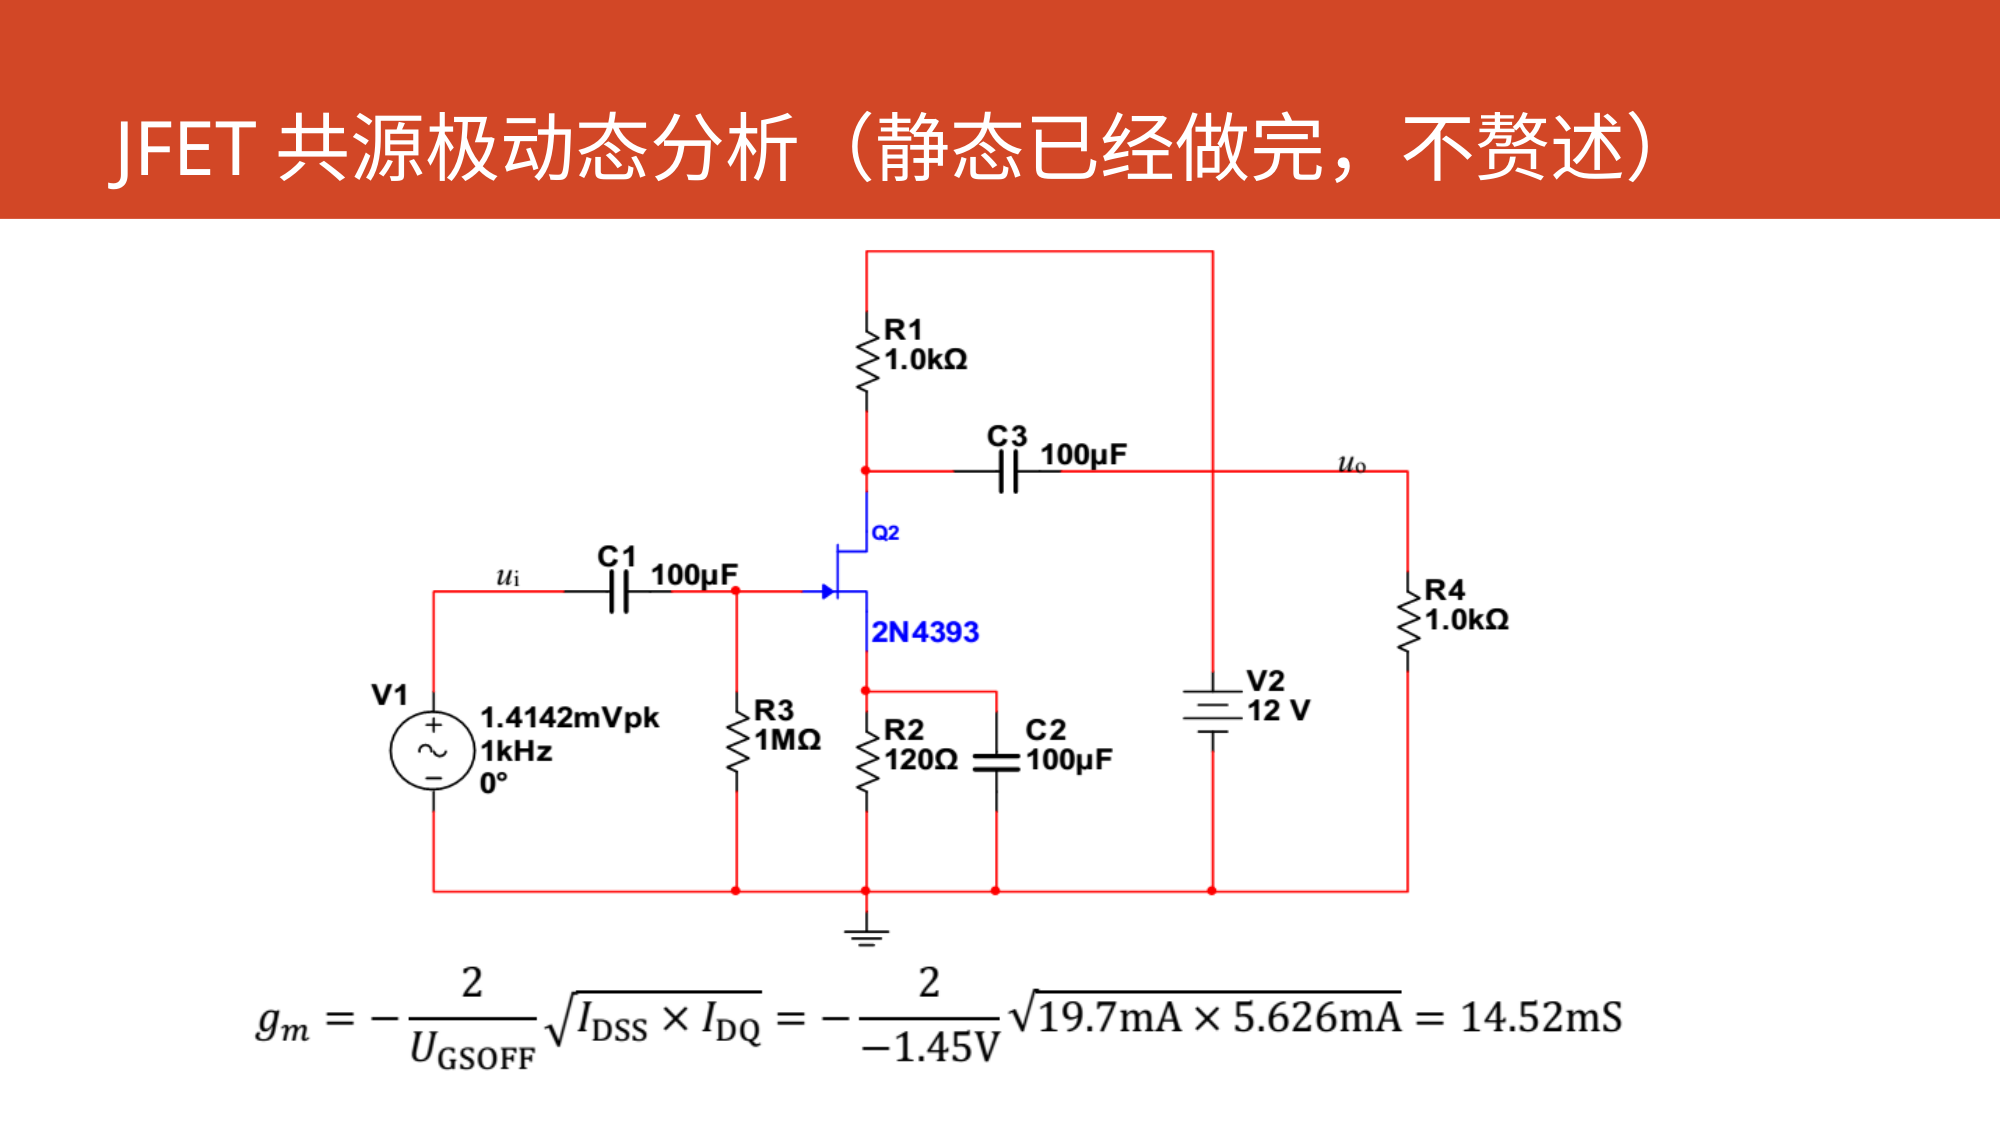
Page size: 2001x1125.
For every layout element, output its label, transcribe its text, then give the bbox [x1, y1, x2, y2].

picture [251, 228, 1638, 1074]
title JFET共源极动态分析（静态已经做完，不赘述） [99, 0, 1863, 199]
